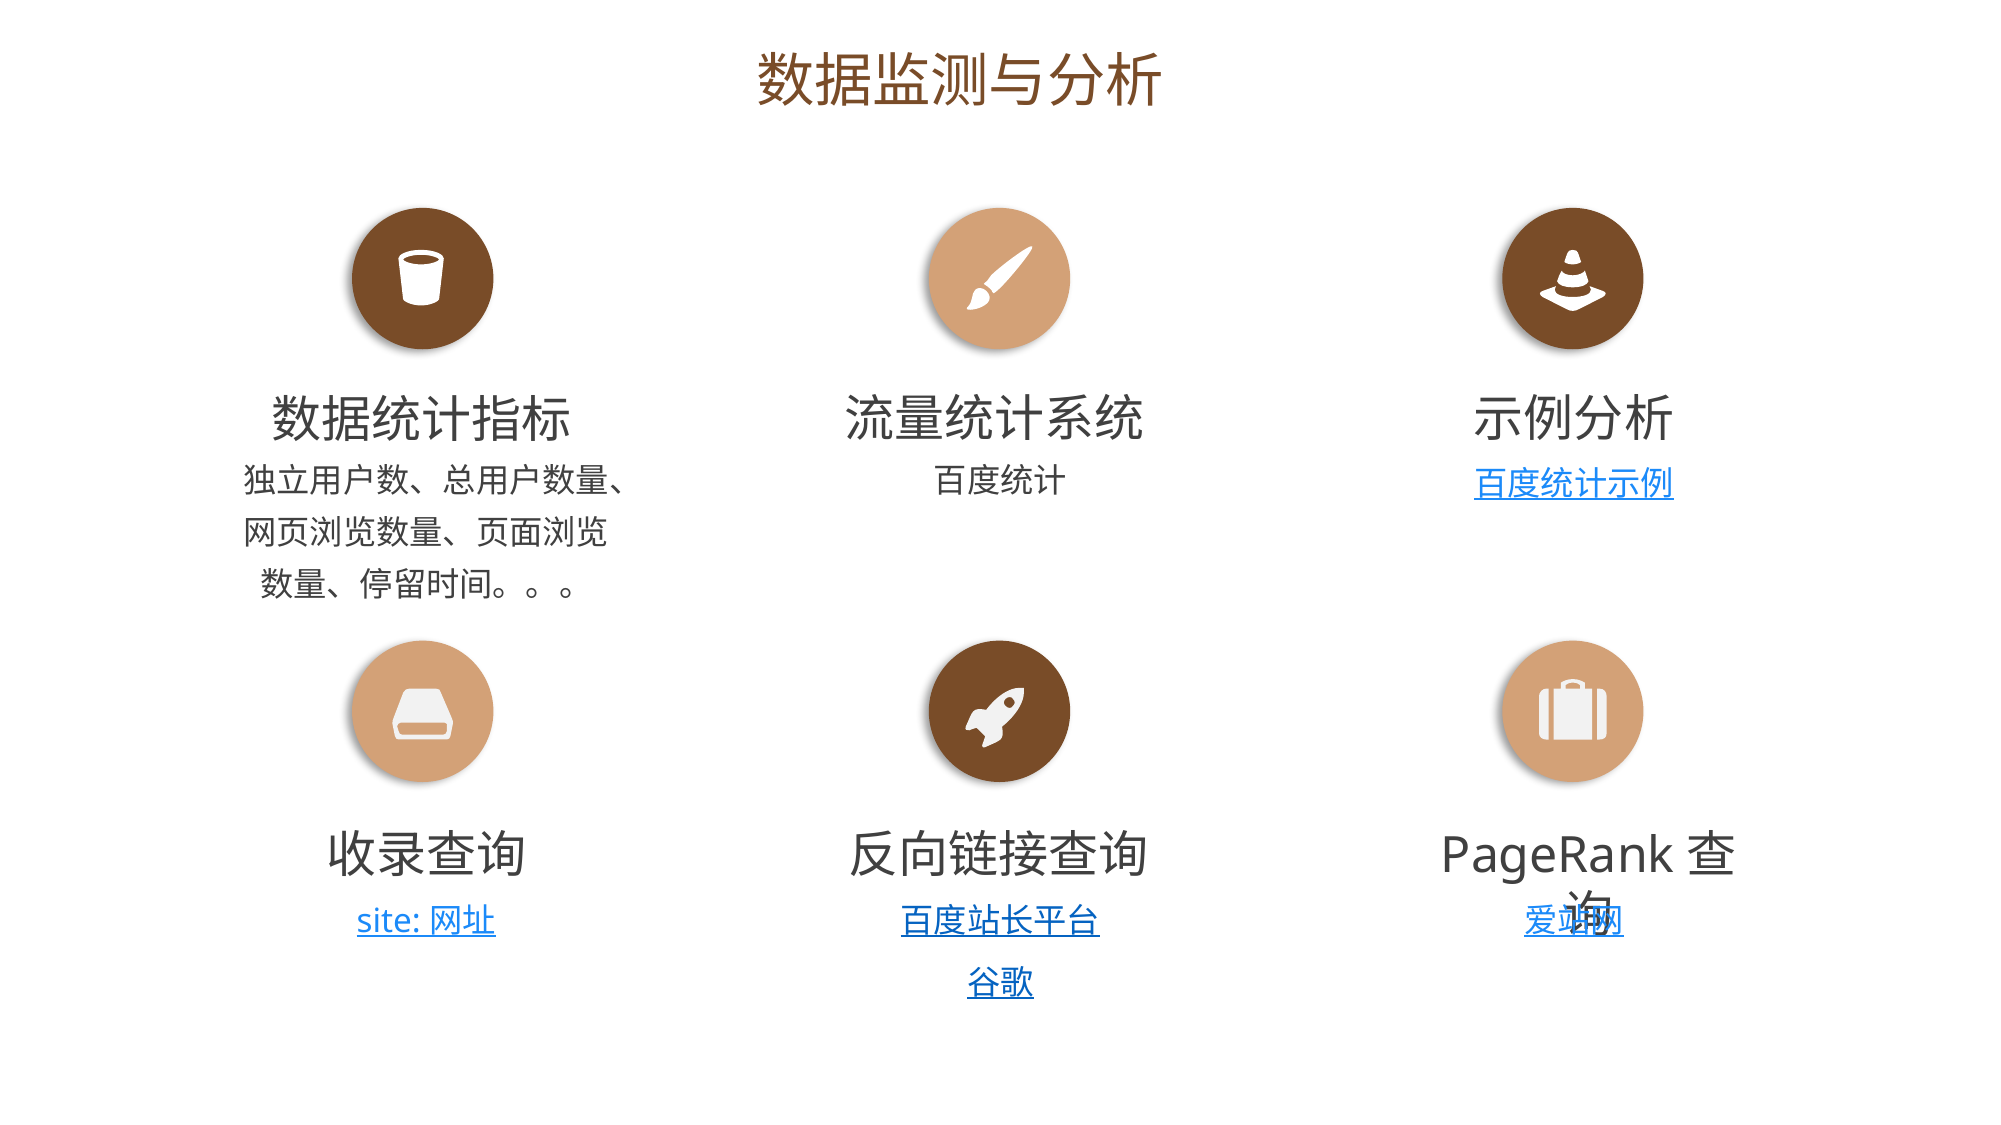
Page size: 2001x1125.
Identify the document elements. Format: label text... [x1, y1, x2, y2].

text_box 数据监测与分析 [741, 35, 1223, 121]
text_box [1375, 207, 1773, 503]
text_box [801, 640, 1200, 992]
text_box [801, 207, 1200, 503]
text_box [227, 207, 626, 608]
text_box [227, 640, 626, 940]
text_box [1375, 640, 1773, 940]
